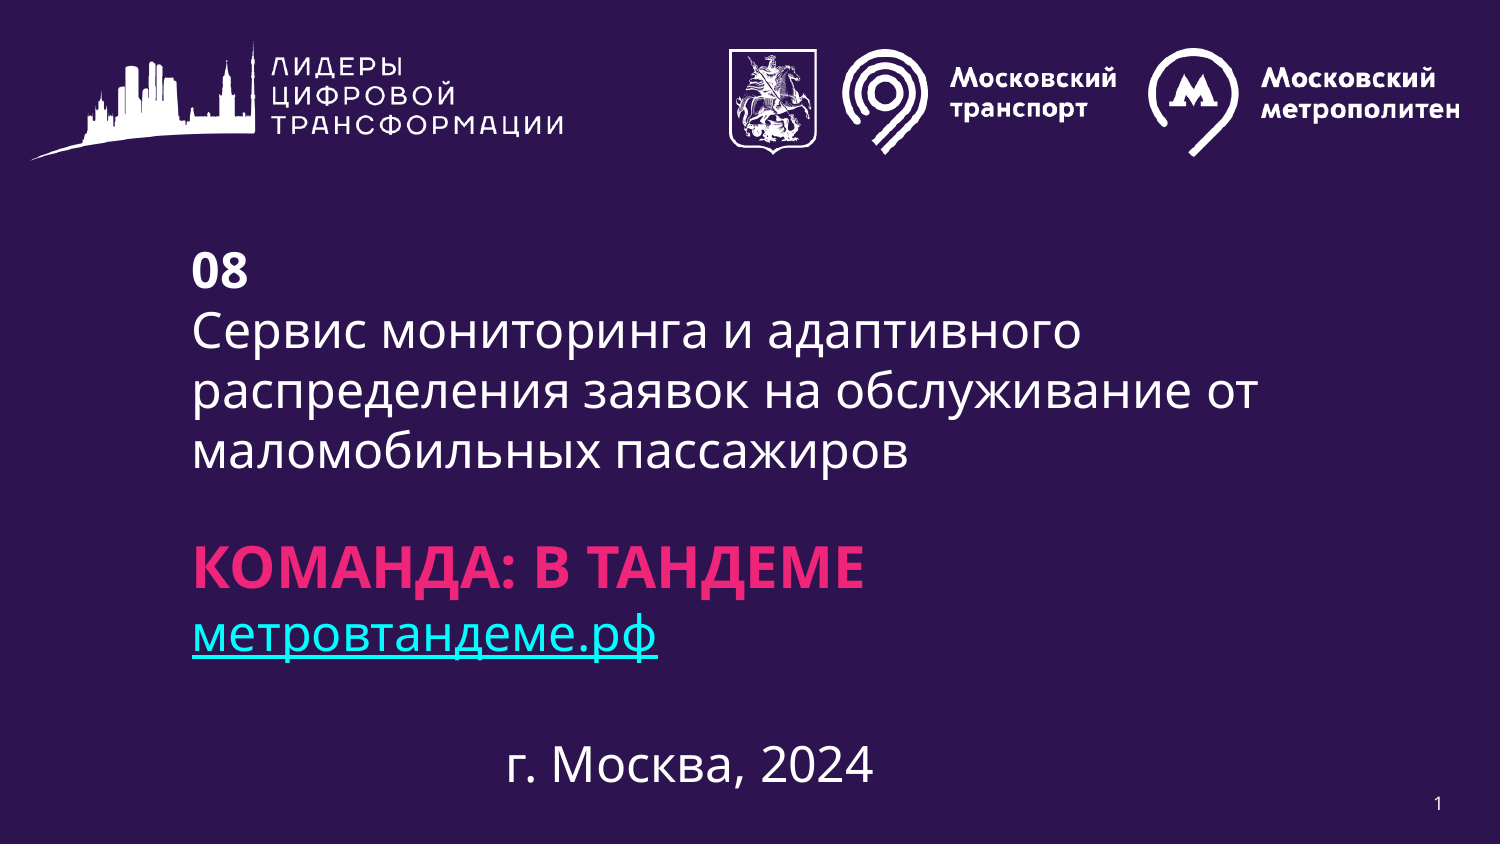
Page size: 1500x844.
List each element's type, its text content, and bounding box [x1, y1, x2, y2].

text_box г. Москва, 2024 [493, 726, 918, 799]
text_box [728, 47, 1459, 157]
text_box 08 Сервис мониторинга и адаптивного распределения заявок на обслуживание от маломобильных пассажиров КОМАНДА: В ТАНДЕМЕ метровтандеме.рф [180, 232, 1320, 667]
picture [28, 31, 567, 174]
slide_number ‹#› [1404, 782, 1473, 827]
